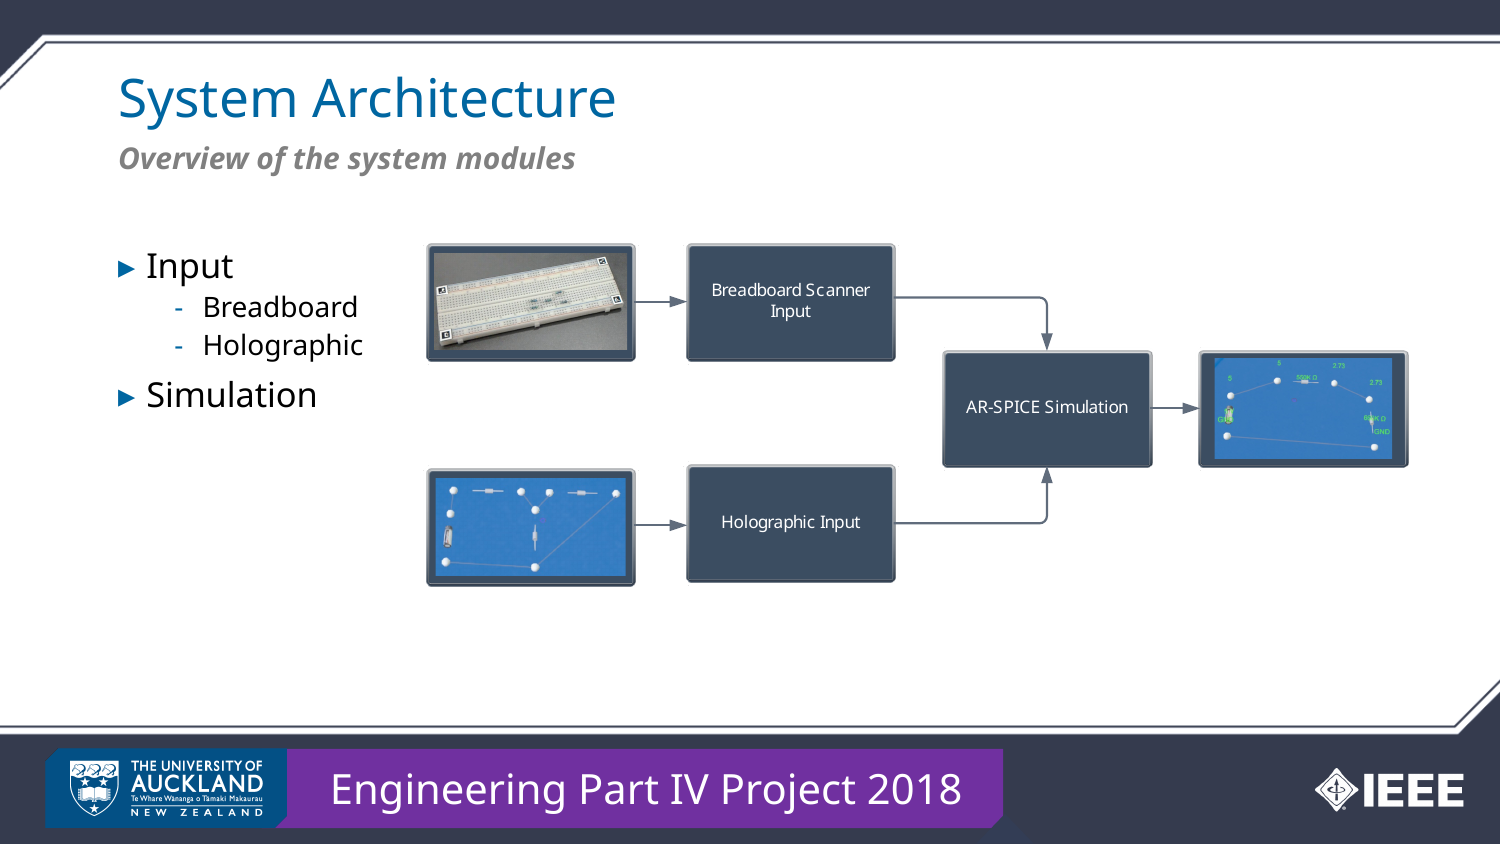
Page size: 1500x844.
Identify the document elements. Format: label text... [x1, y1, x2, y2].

list Input Breadboard Holographic Simulation [103, 241, 408, 708]
picture [421, 240, 1411, 587]
list Overview of the system modules [103, 136, 1397, 184]
picture [1282, 735, 1496, 844]
title System Architecture [103, 68, 1397, 136]
picture [45, 748, 287, 828]
